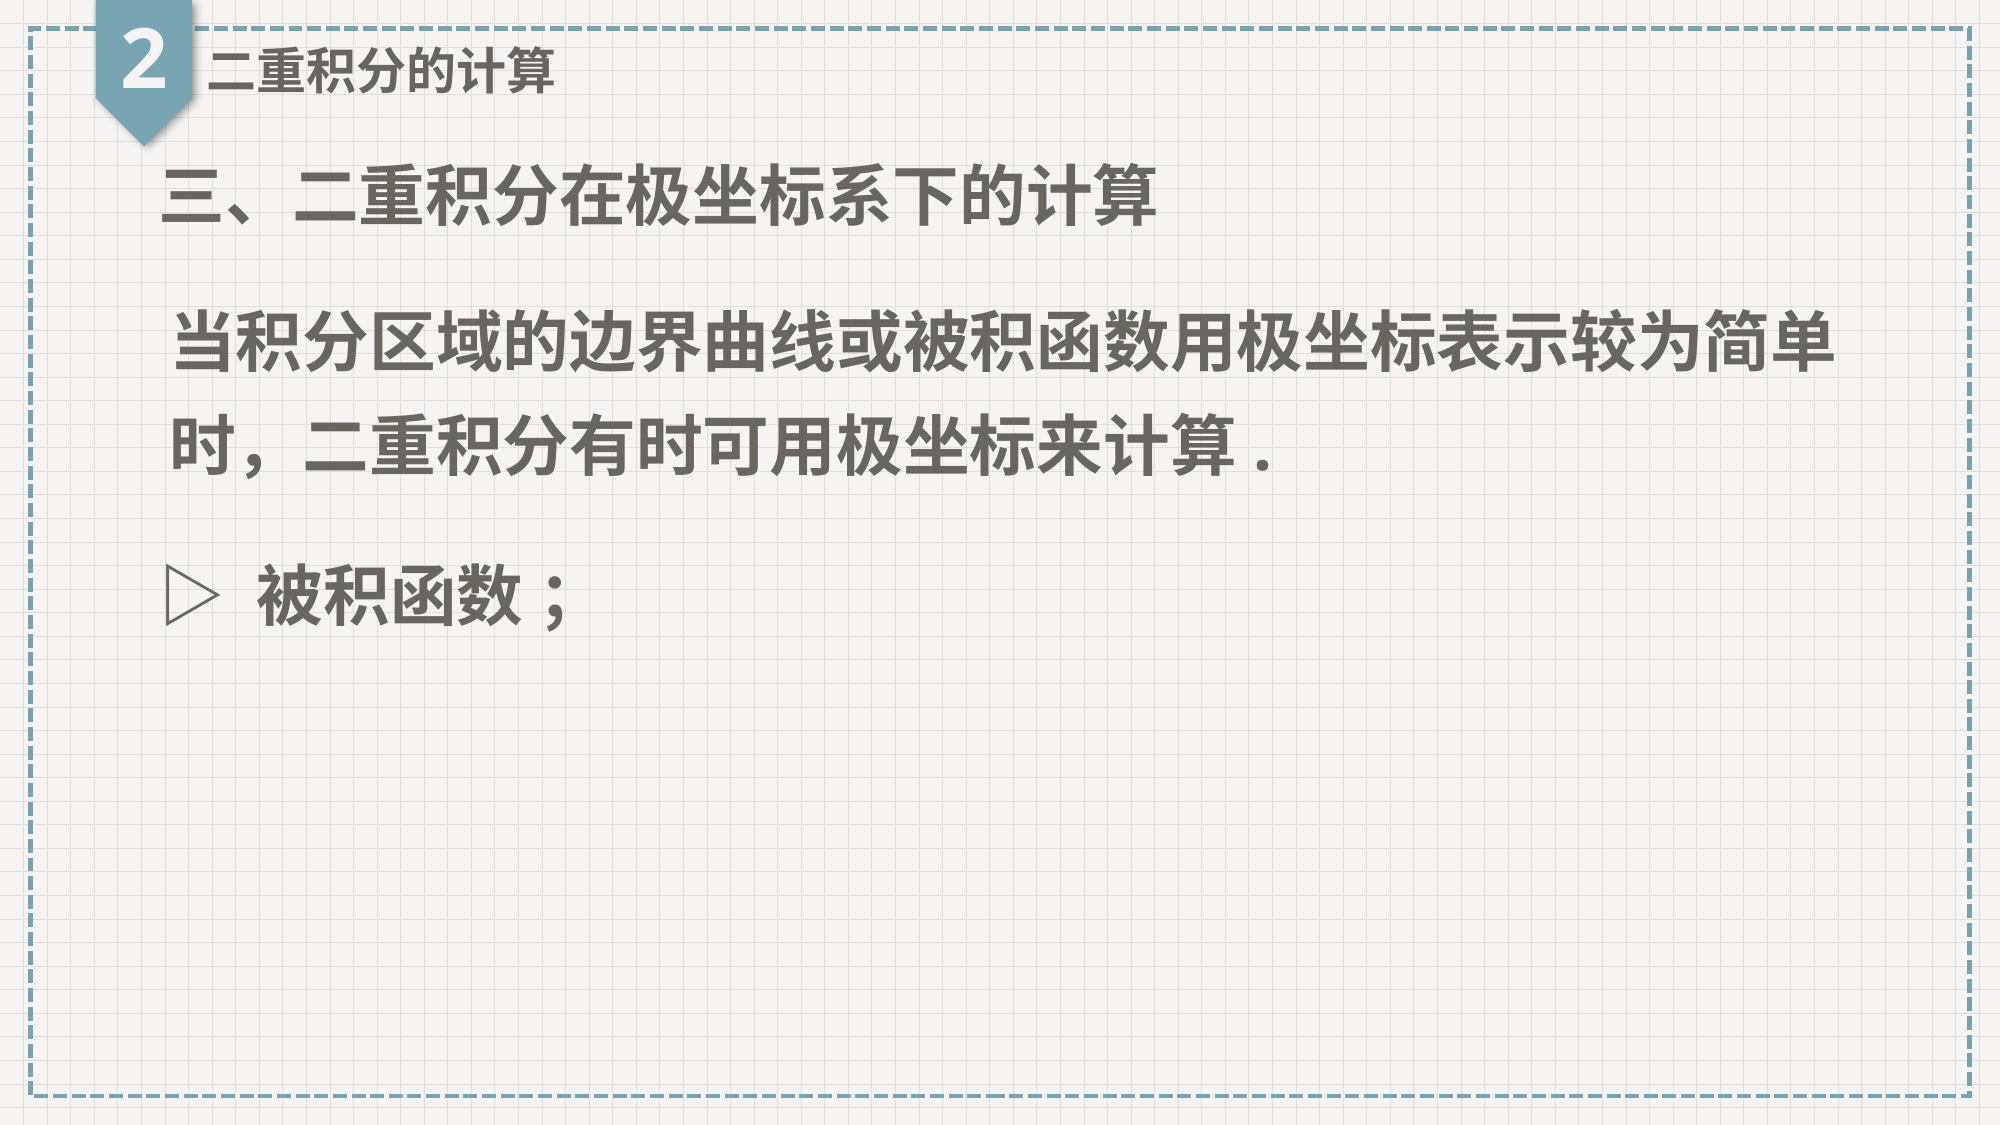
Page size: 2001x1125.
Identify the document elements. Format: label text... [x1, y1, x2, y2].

list 二重积分的计算 [192, 35, 883, 112]
text_box 当积分区域的边界曲线或被积函数用极坐标表示较为简单时，二重积分有时可用极坐标来计算. [154, 267, 1915, 491]
text_box 三、二重积分在极坐标系下的计算 [143, 122, 1704, 242]
list 2 [95, 0, 193, 123]
